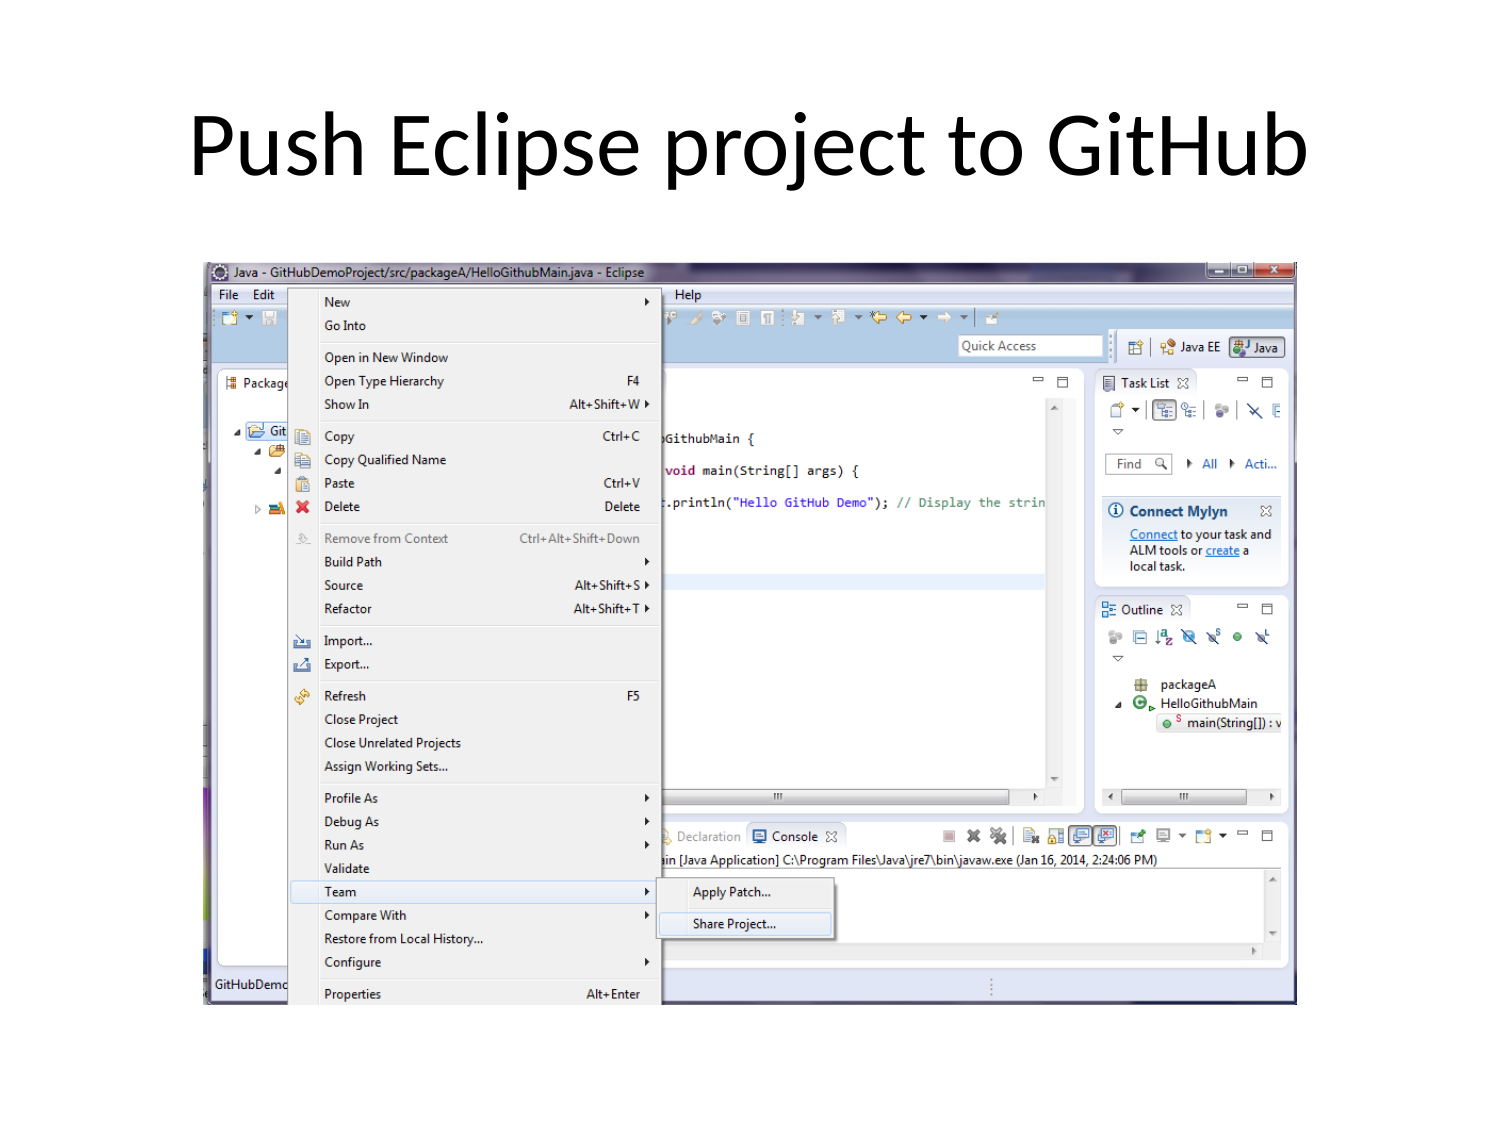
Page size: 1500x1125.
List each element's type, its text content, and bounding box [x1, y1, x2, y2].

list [203, 262, 1297, 1006]
title Push Eclipse project to GitHub [75, 45, 1425, 233]
